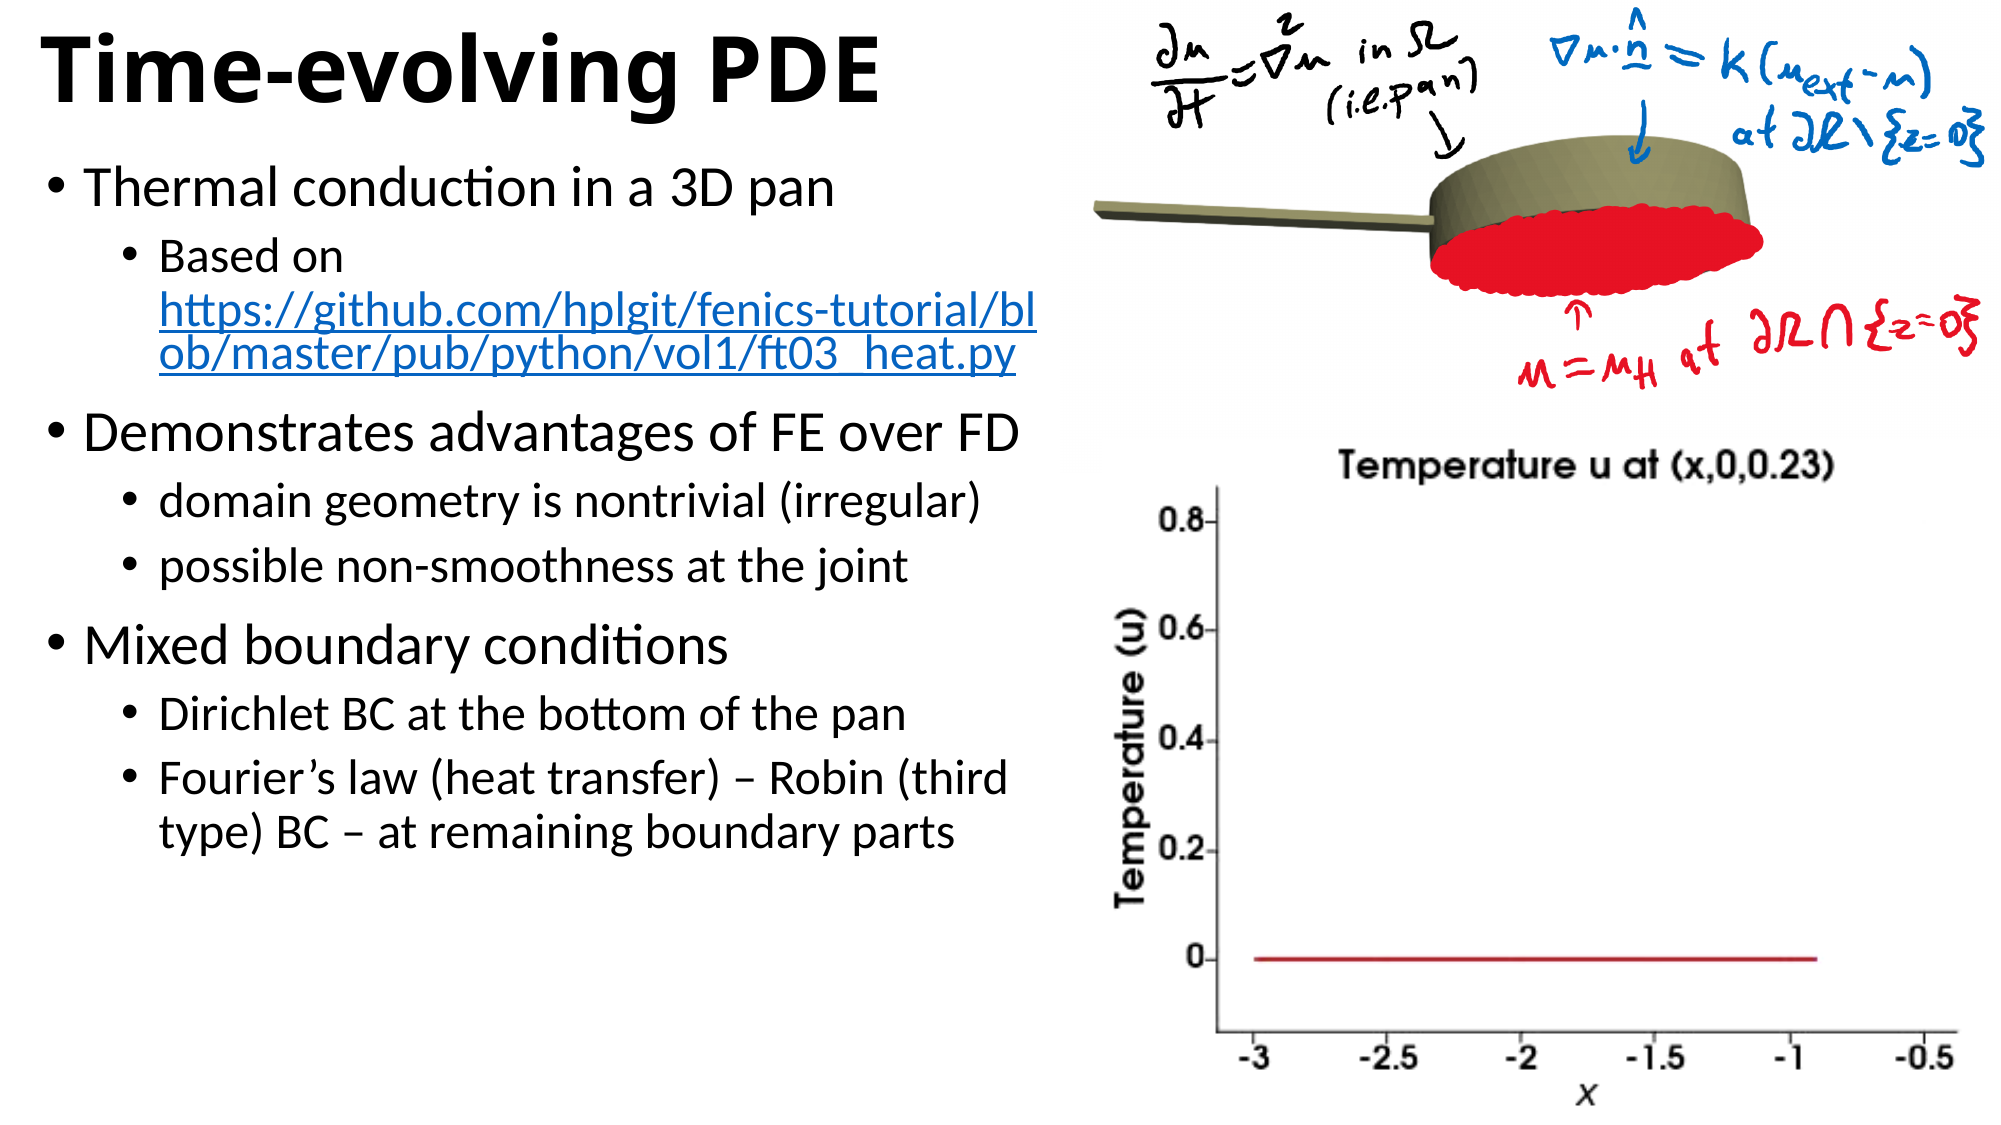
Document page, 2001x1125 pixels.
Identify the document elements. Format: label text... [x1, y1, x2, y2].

title Time-evolving PDE [0, 0, 924, 146]
picture [1060, 0, 2000, 473]
list Thermal conduction in a 3D pan Based on https://github.com/hplgit/fenics-tutorial/blob/master/pub/python/vol1/ft03_heat.py Demonstrates advantages of FE over FD domain geometry is nontrivial (irregular) possible non-smoothness at the joint Mixed boundary conditions Dirichlet BC at the bottom of the pan Fourier’s law (heat transfer) – Robin (third type) BC – at remaining boundary parts [31, 148, 1061, 1083]
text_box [1101, 438, 2000, 1125]
